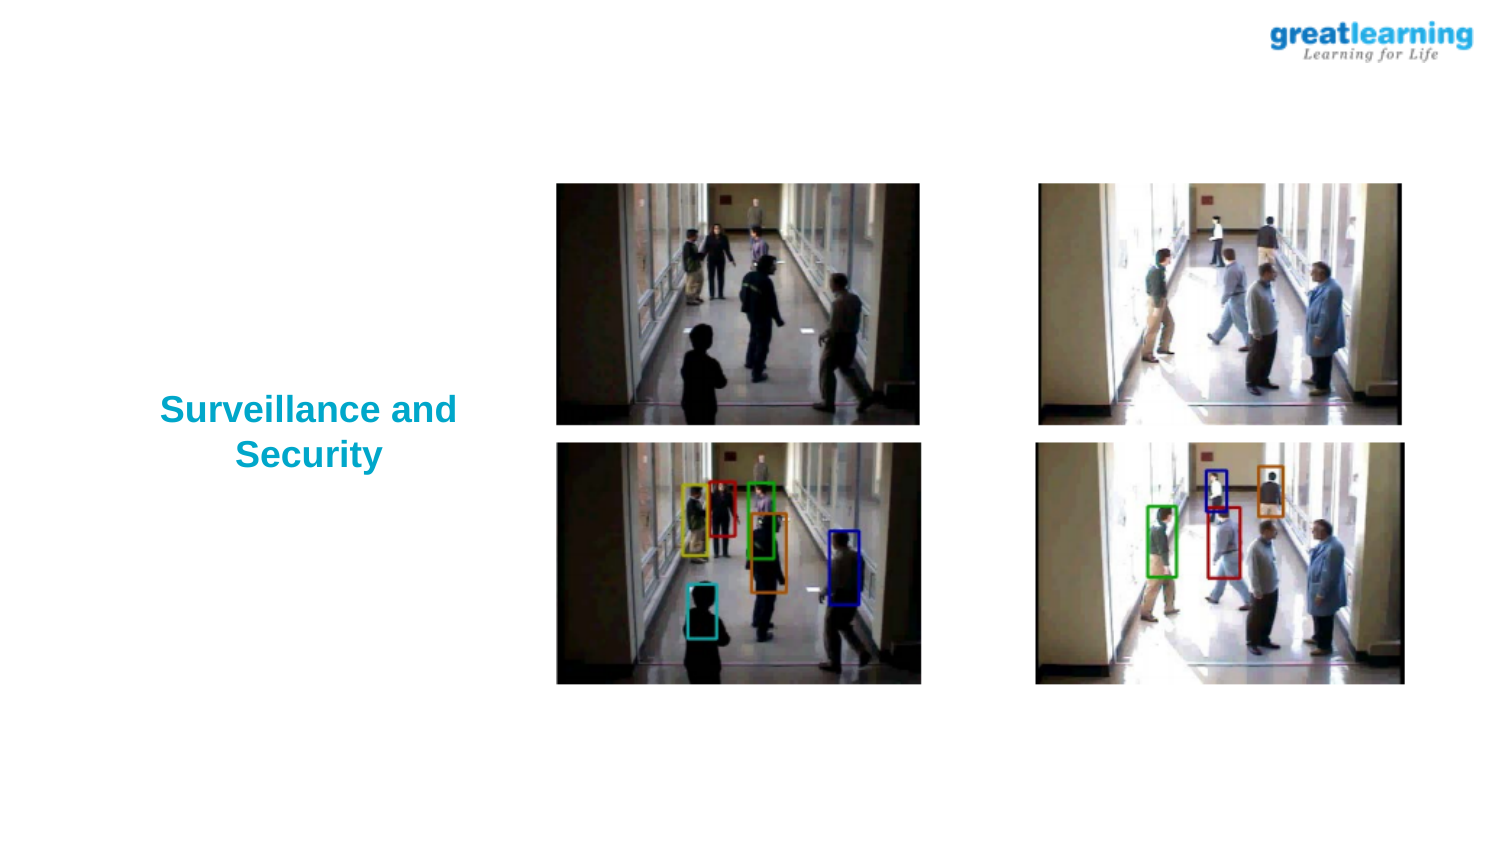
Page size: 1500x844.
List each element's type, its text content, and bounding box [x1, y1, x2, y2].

picture [542, 168, 1418, 699]
picture [1270, 20, 1474, 63]
text_box Surveillance and Security [134, 382, 482, 486]
